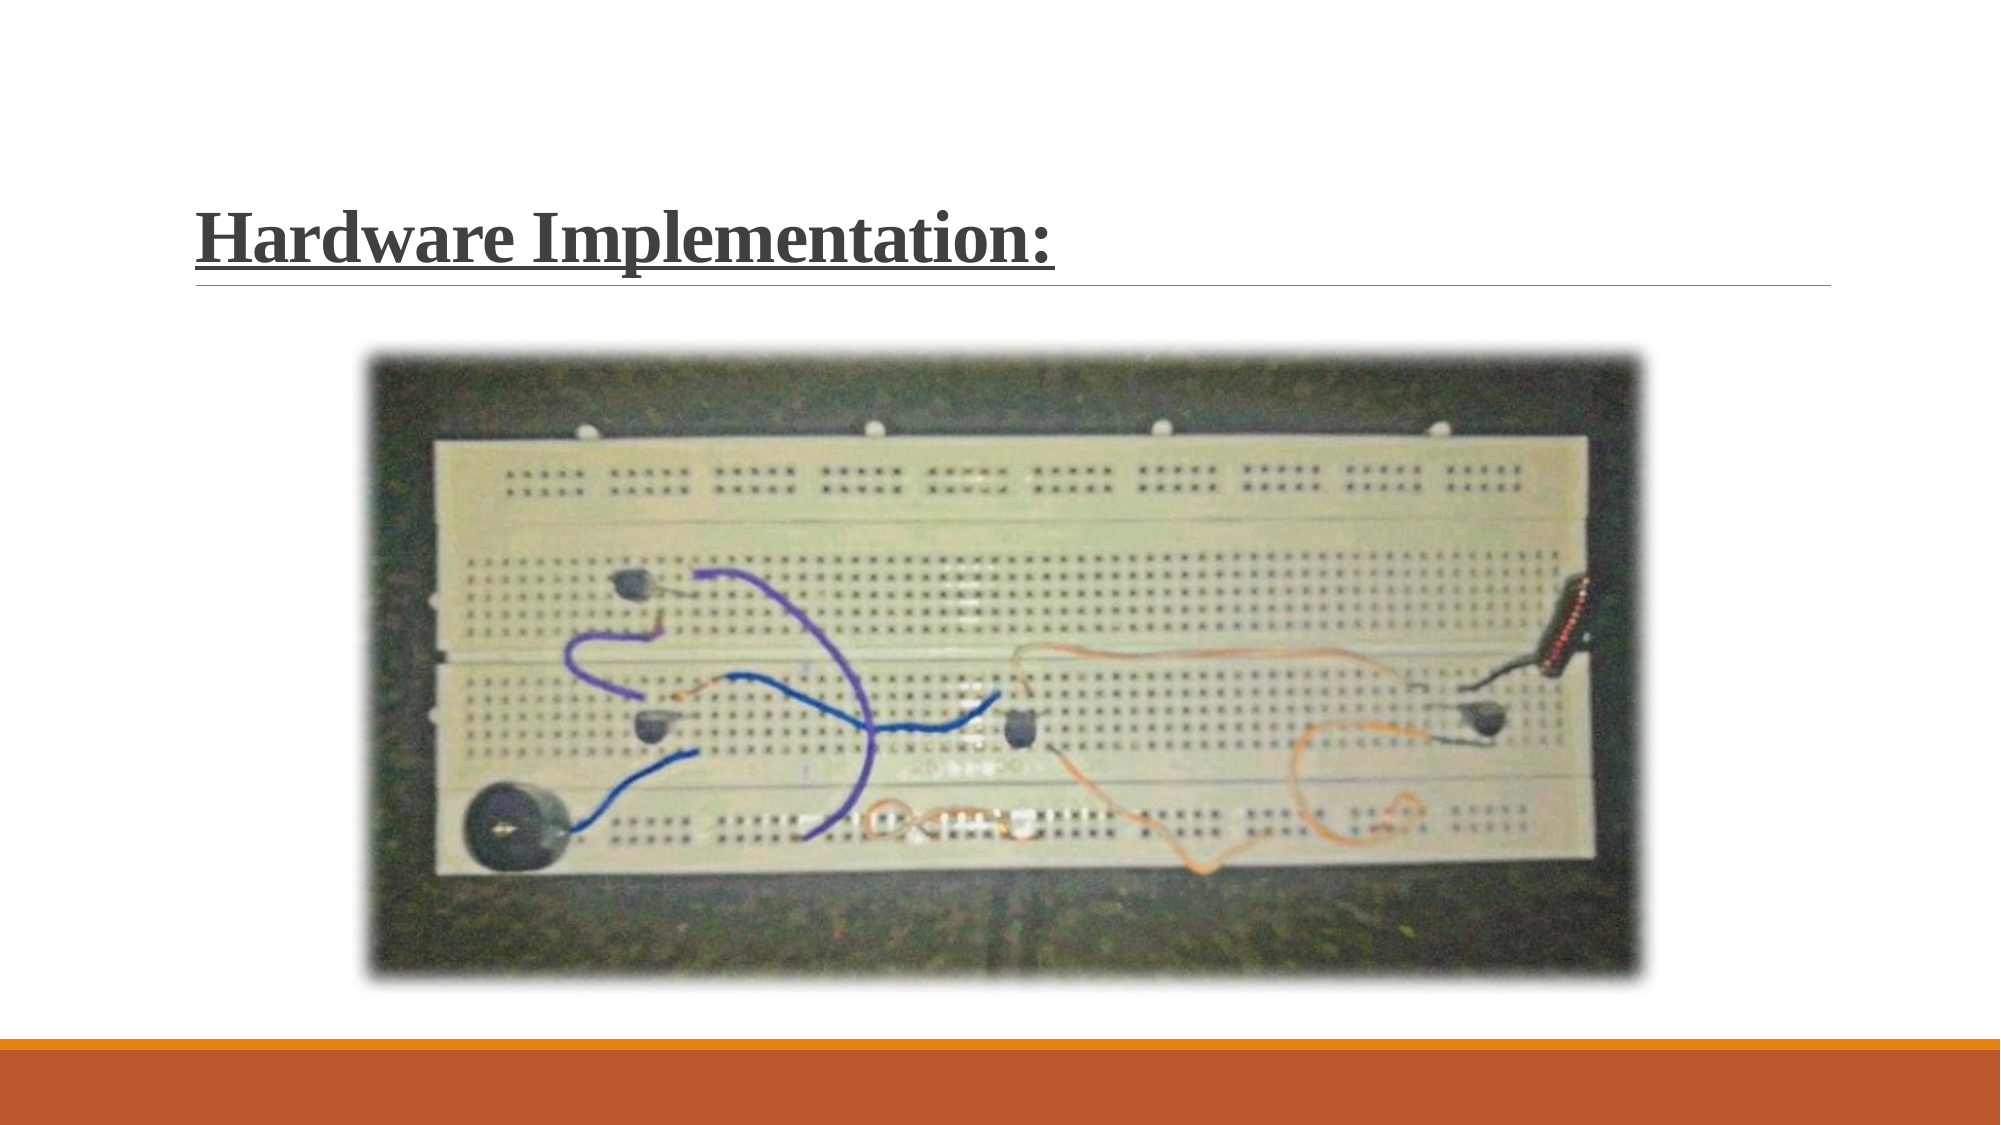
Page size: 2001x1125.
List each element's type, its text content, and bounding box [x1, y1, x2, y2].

title Hardware Implementation: [180, 47, 1830, 285]
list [349, 336, 1660, 998]
